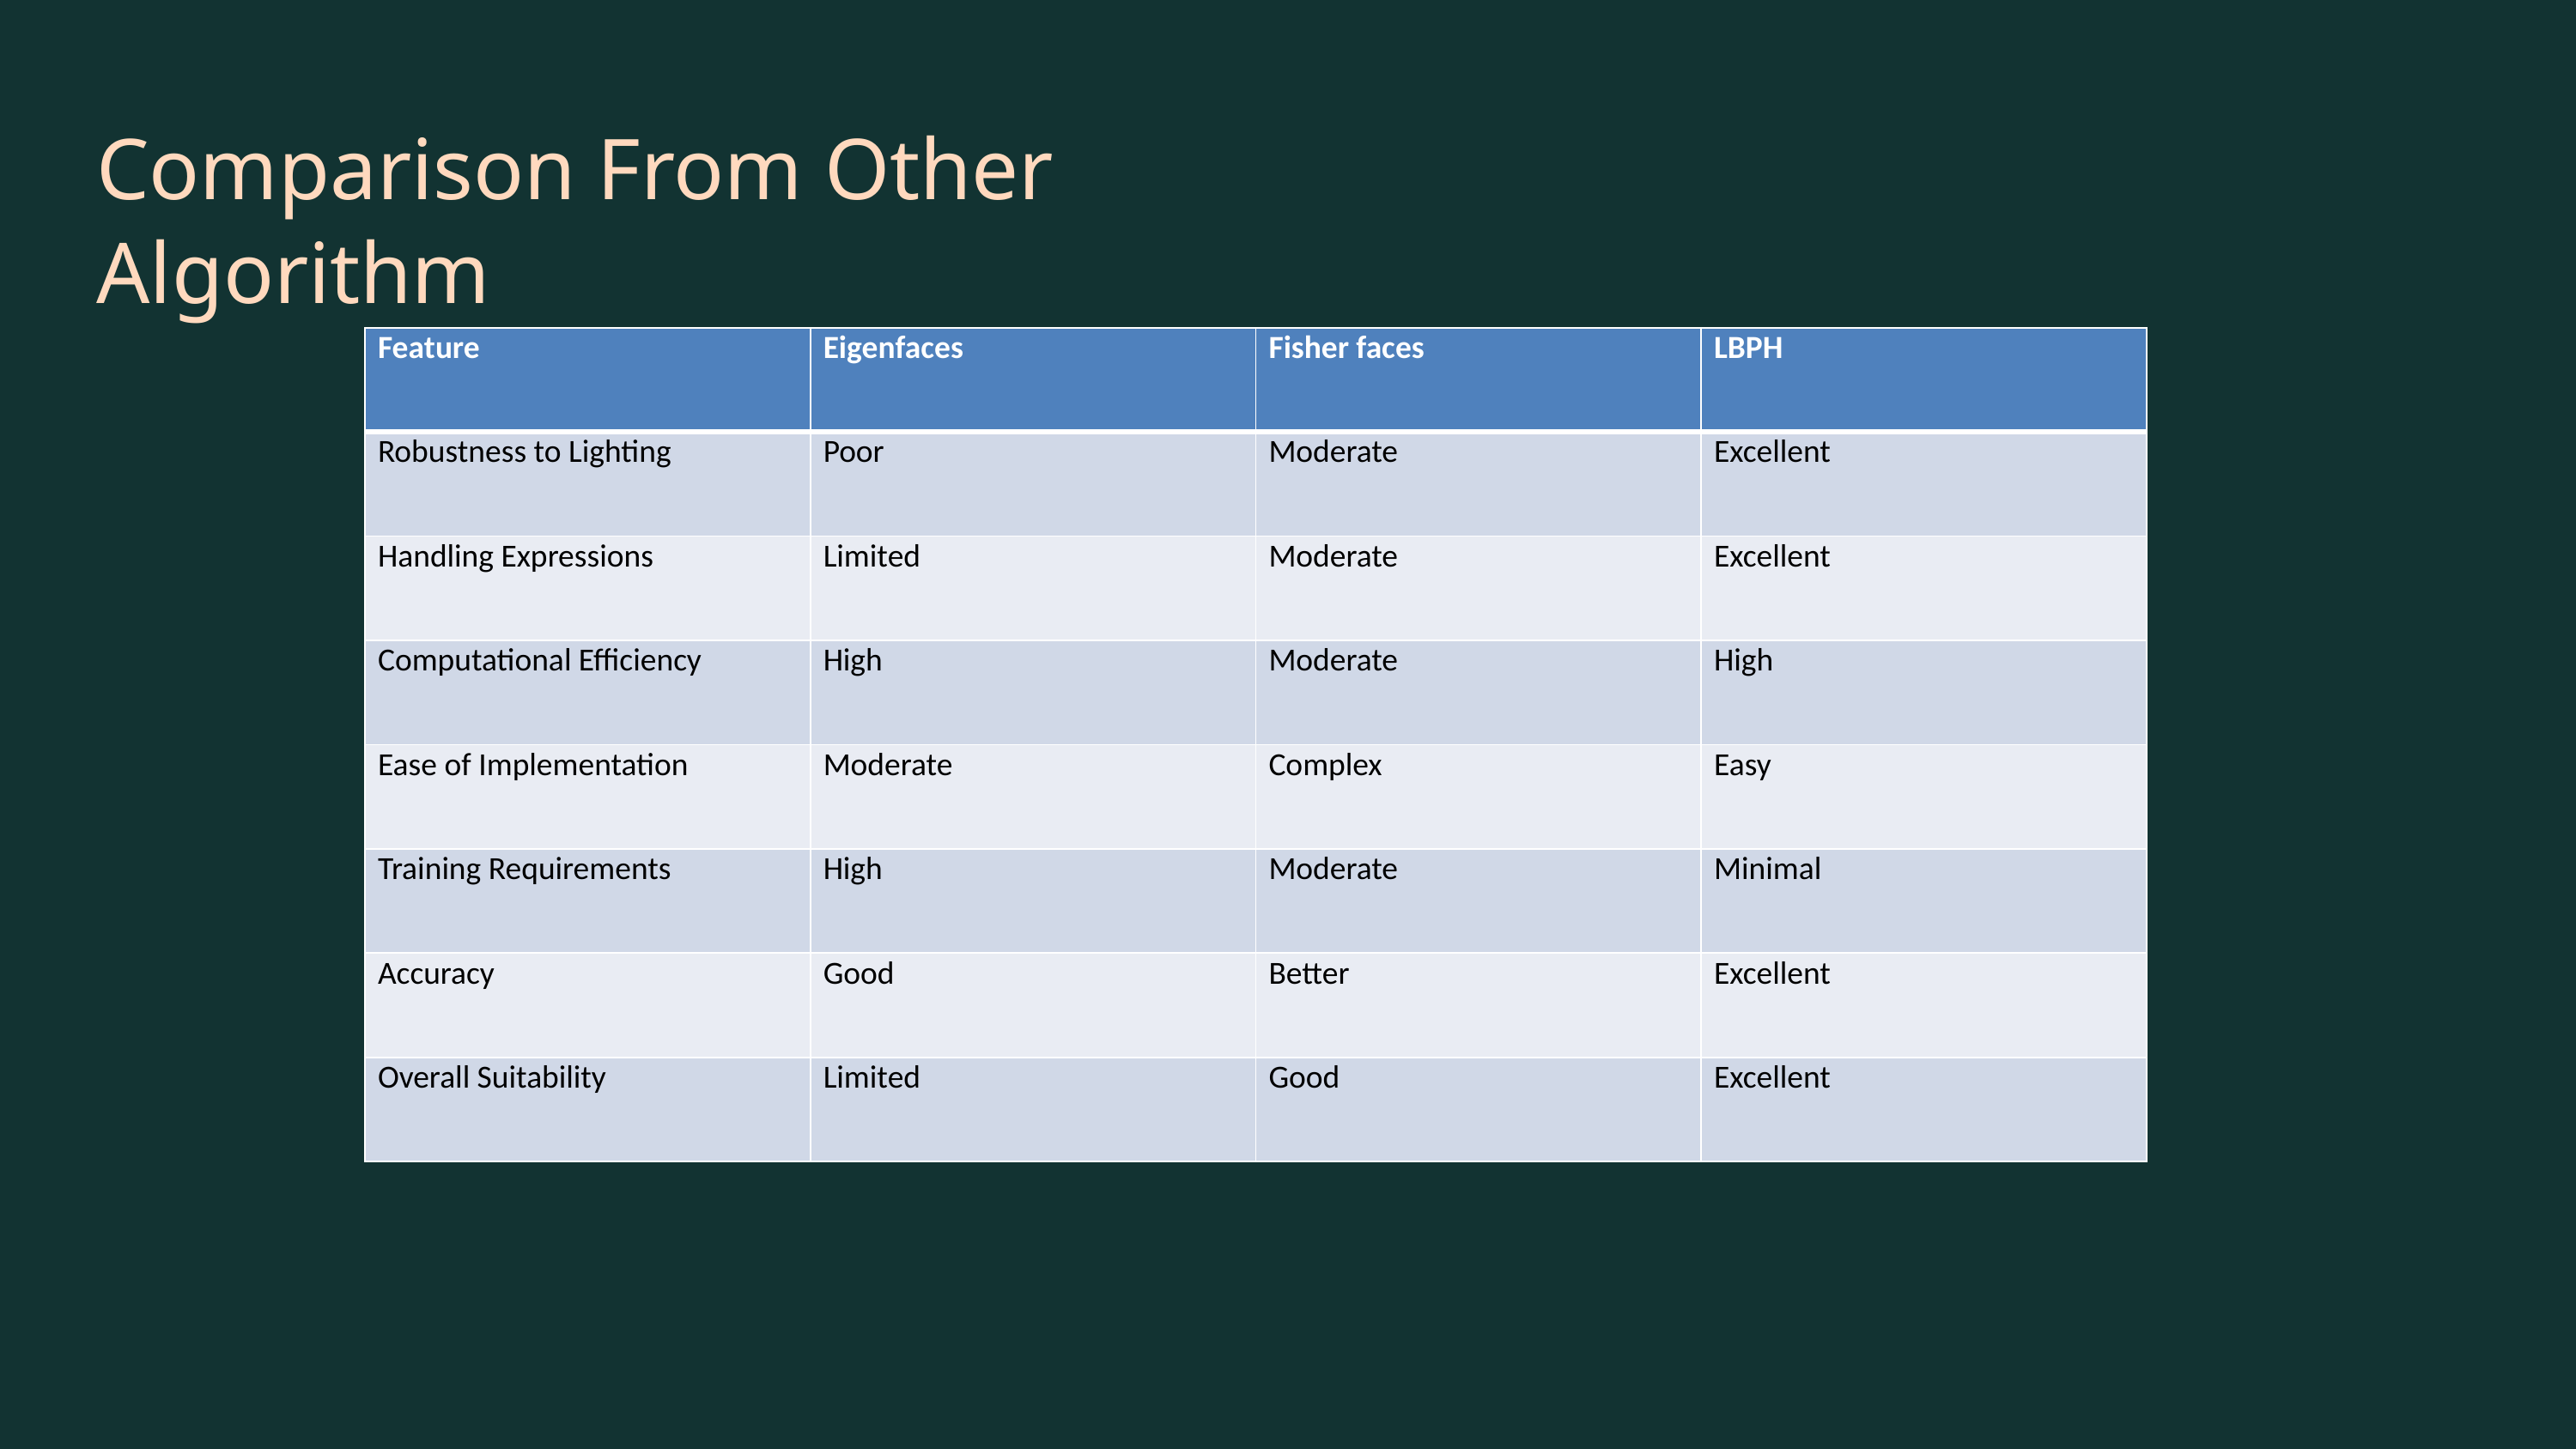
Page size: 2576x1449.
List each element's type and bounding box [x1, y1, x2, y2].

text_box [0, 0, 2576, 1449]
